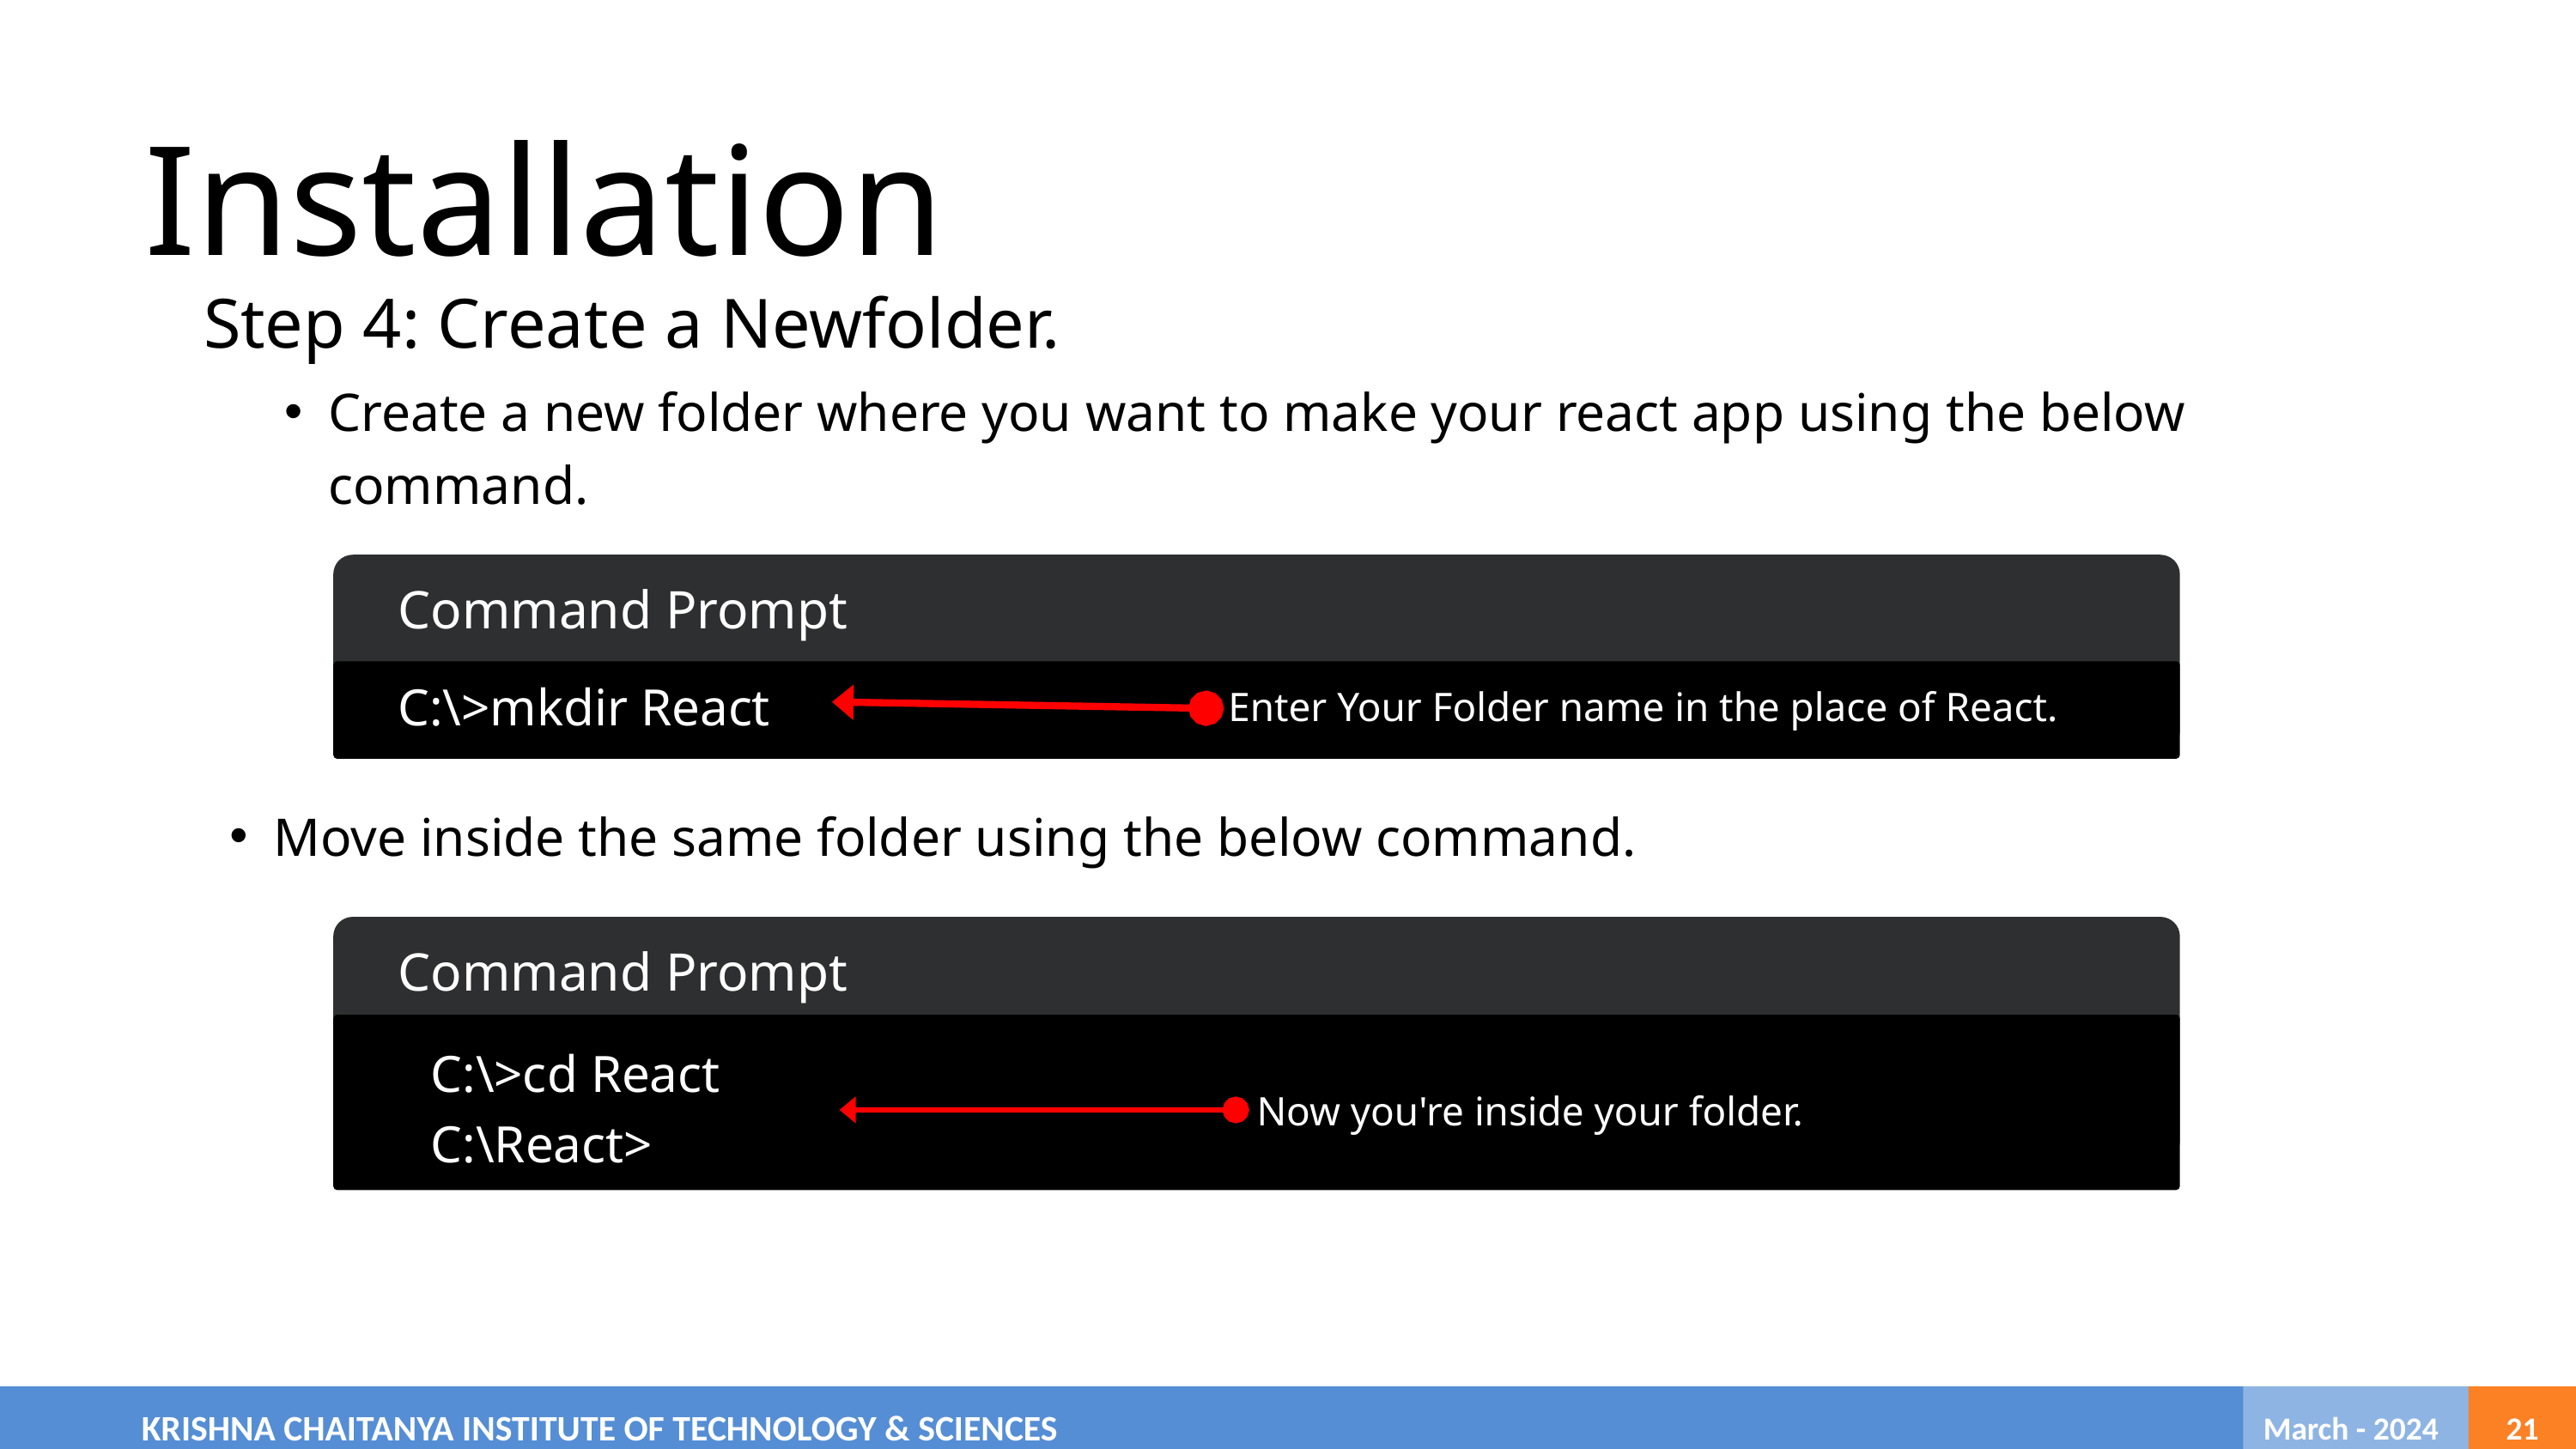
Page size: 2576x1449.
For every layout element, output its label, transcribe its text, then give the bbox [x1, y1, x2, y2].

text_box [332, 554, 2180, 760]
text_box 21 [2467, 1385, 2576, 1449]
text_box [332, 916, 2180, 1191]
text_box Installation [144, 73, 1206, 286]
text_box Step 4: Create a Newfolder. [203, 266, 1873, 361]
text_box Create a new folder where you want to make your react app using the below command. [240, 369, 2310, 515]
text_box Move inside the same folder using the below command. [185, 793, 2162, 867]
text_box KRISHNA CHAITANYA INSTITUTE OF TECHNOLOGY & SCIENCES [0, 1385, 2241, 1449]
text_box March - 2024 [2241, 1385, 2467, 1449]
